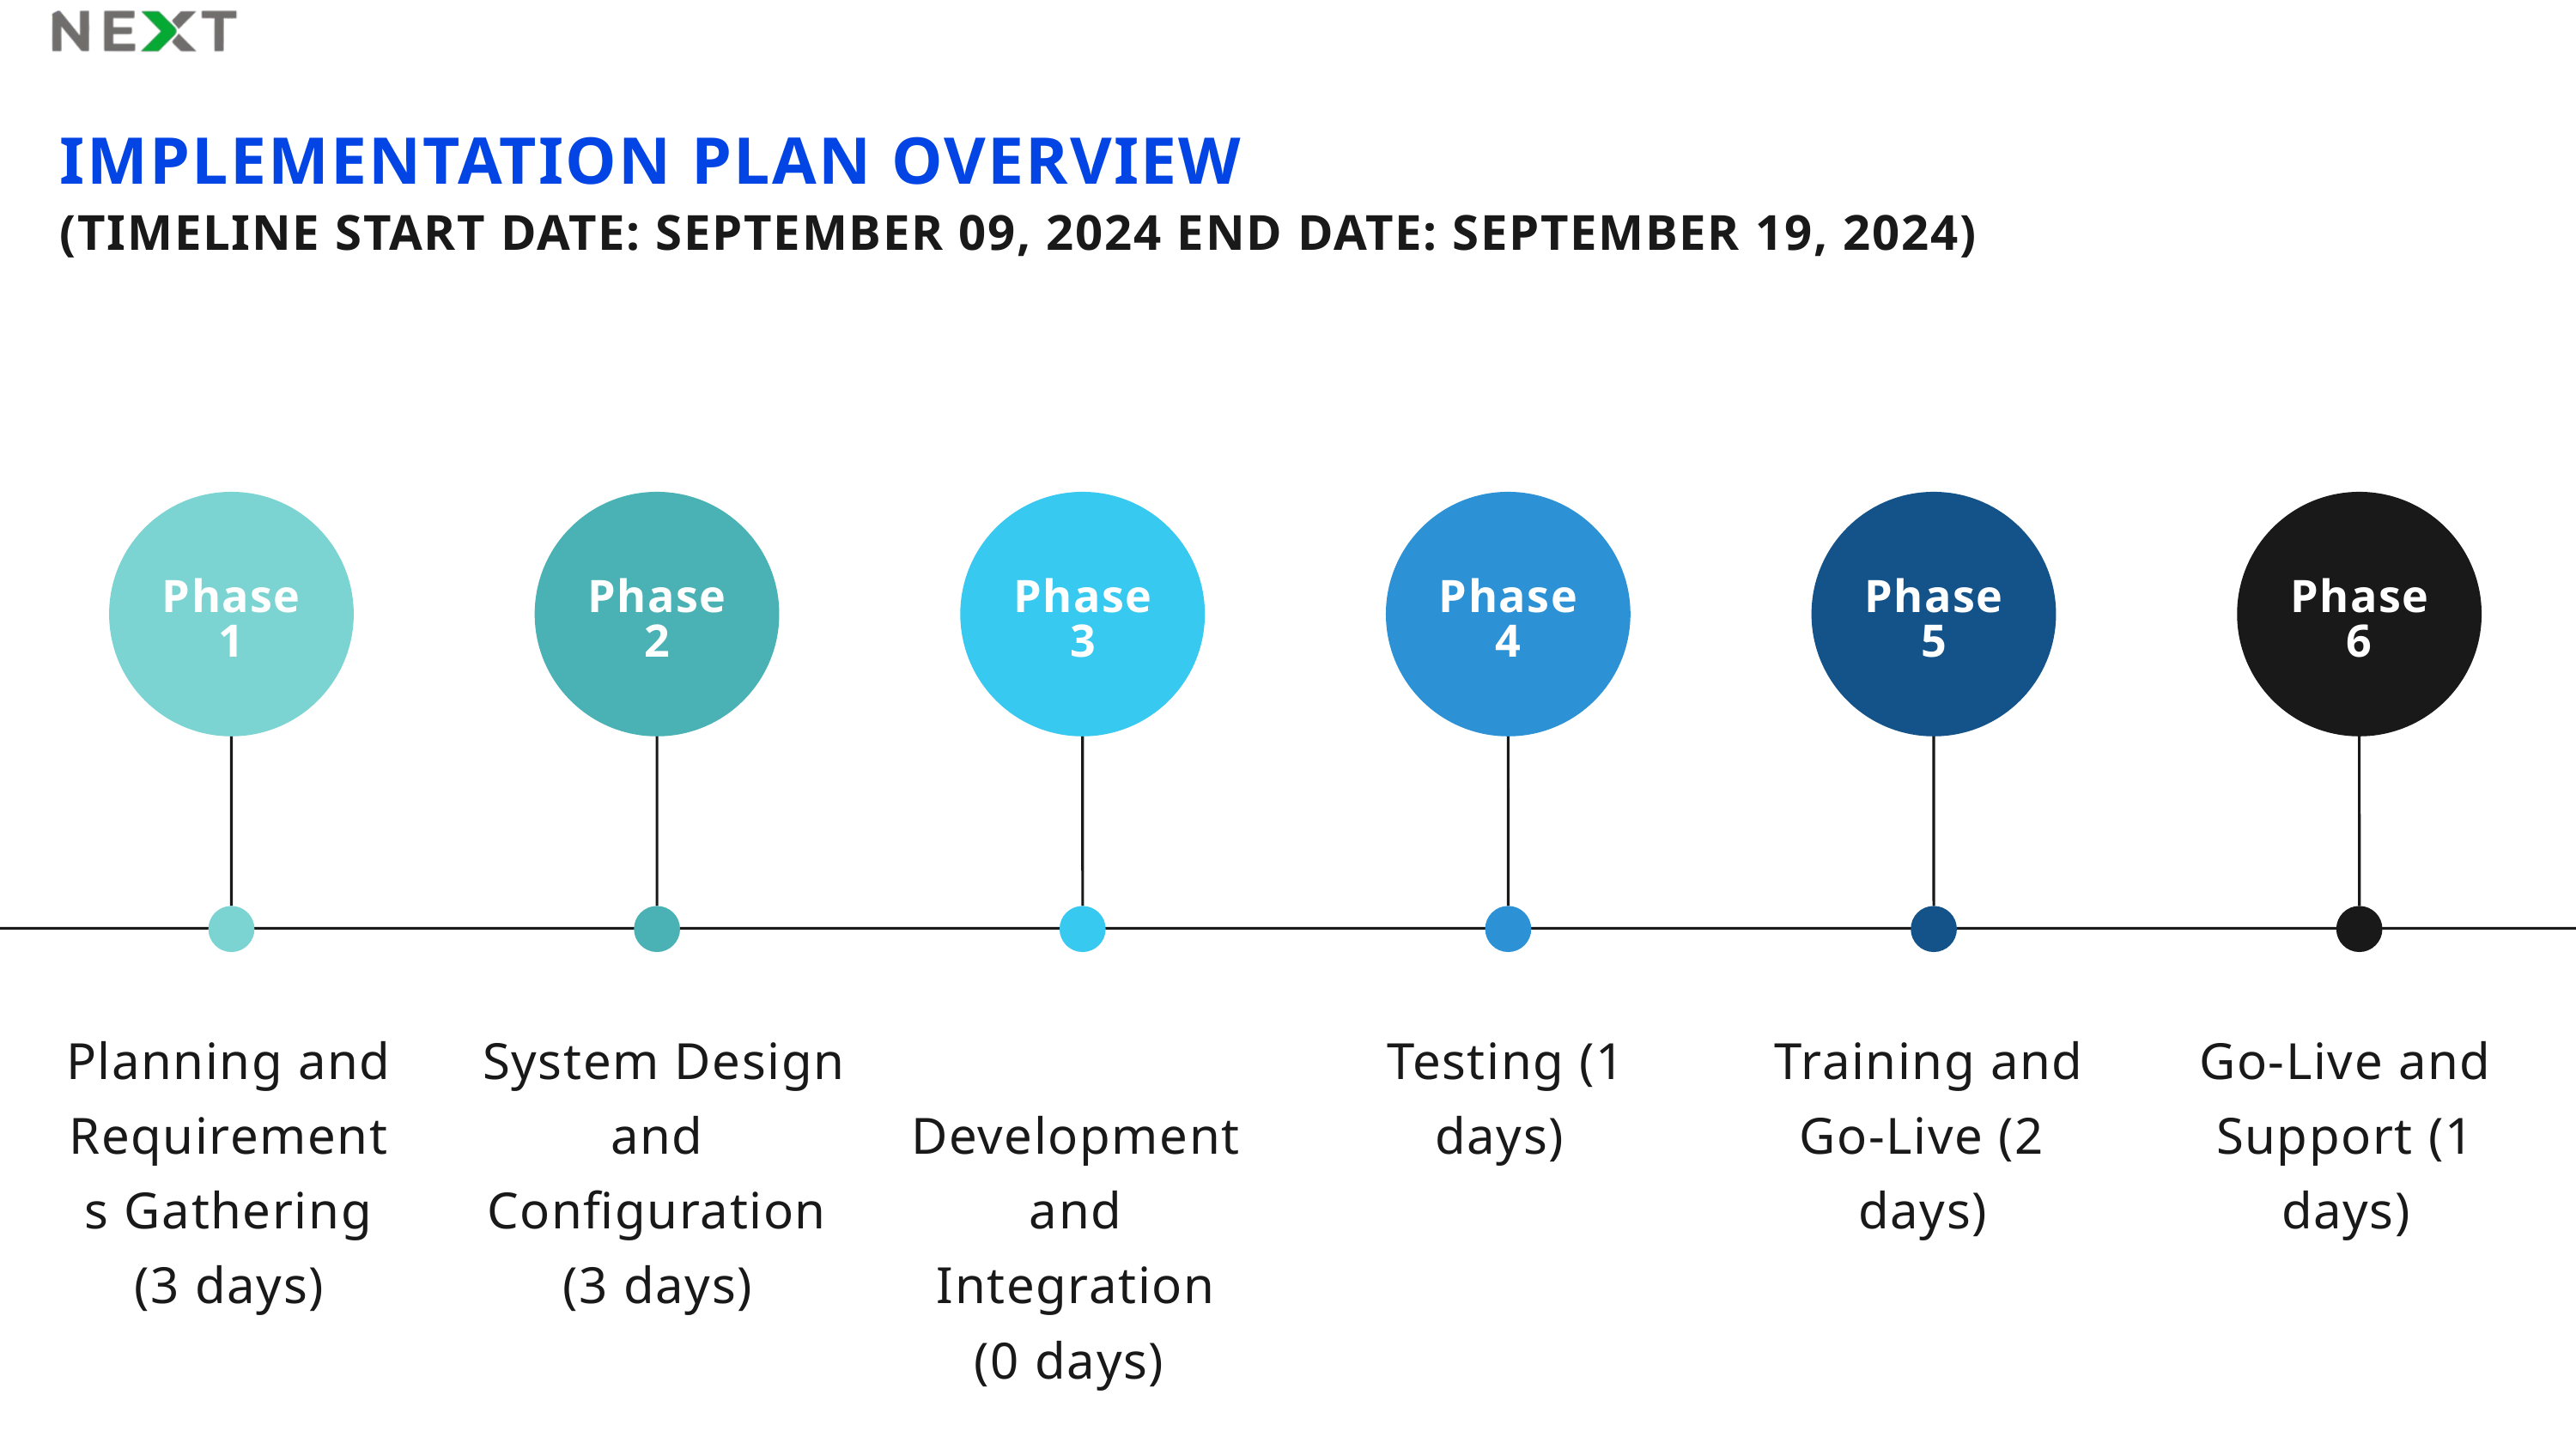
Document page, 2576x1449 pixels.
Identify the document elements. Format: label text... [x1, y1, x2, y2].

text_box Go-Live and Support (1 days) [2177, 1014, 2515, 1240]
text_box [1385, 491, 1631, 737]
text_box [2237, 491, 2482, 737]
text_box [1910, 906, 1958, 953]
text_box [1811, 491, 2057, 737]
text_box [1059, 906, 1106, 953]
text_box Development and Integration (0 days) [907, 1014, 1246, 1389]
text_box IMPLEMENTATION PLAN OVERVIEW (TIMELINE START DATE: SEPTEMBER 09, 2024 END DATE: SEPTEMBER 19, 2024) [60, 112, 2503, 260]
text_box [208, 906, 255, 953]
text_box [0, 0, 271, 81]
text_box Training and Go-Live (2 days) [1753, 1014, 2093, 1240]
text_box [1485, 906, 1532, 953]
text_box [2336, 906, 2383, 953]
text_box Testing (1 days) [1330, 1014, 1669, 1164]
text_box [108, 491, 355, 737]
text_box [960, 491, 1206, 737]
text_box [534, 491, 780, 737]
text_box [634, 906, 681, 953]
text_box Planning and Requirements Gathering (3 days) [60, 1014, 398, 1314]
text_box System Design and Configuration (3 days) [466, 1014, 849, 1314]
